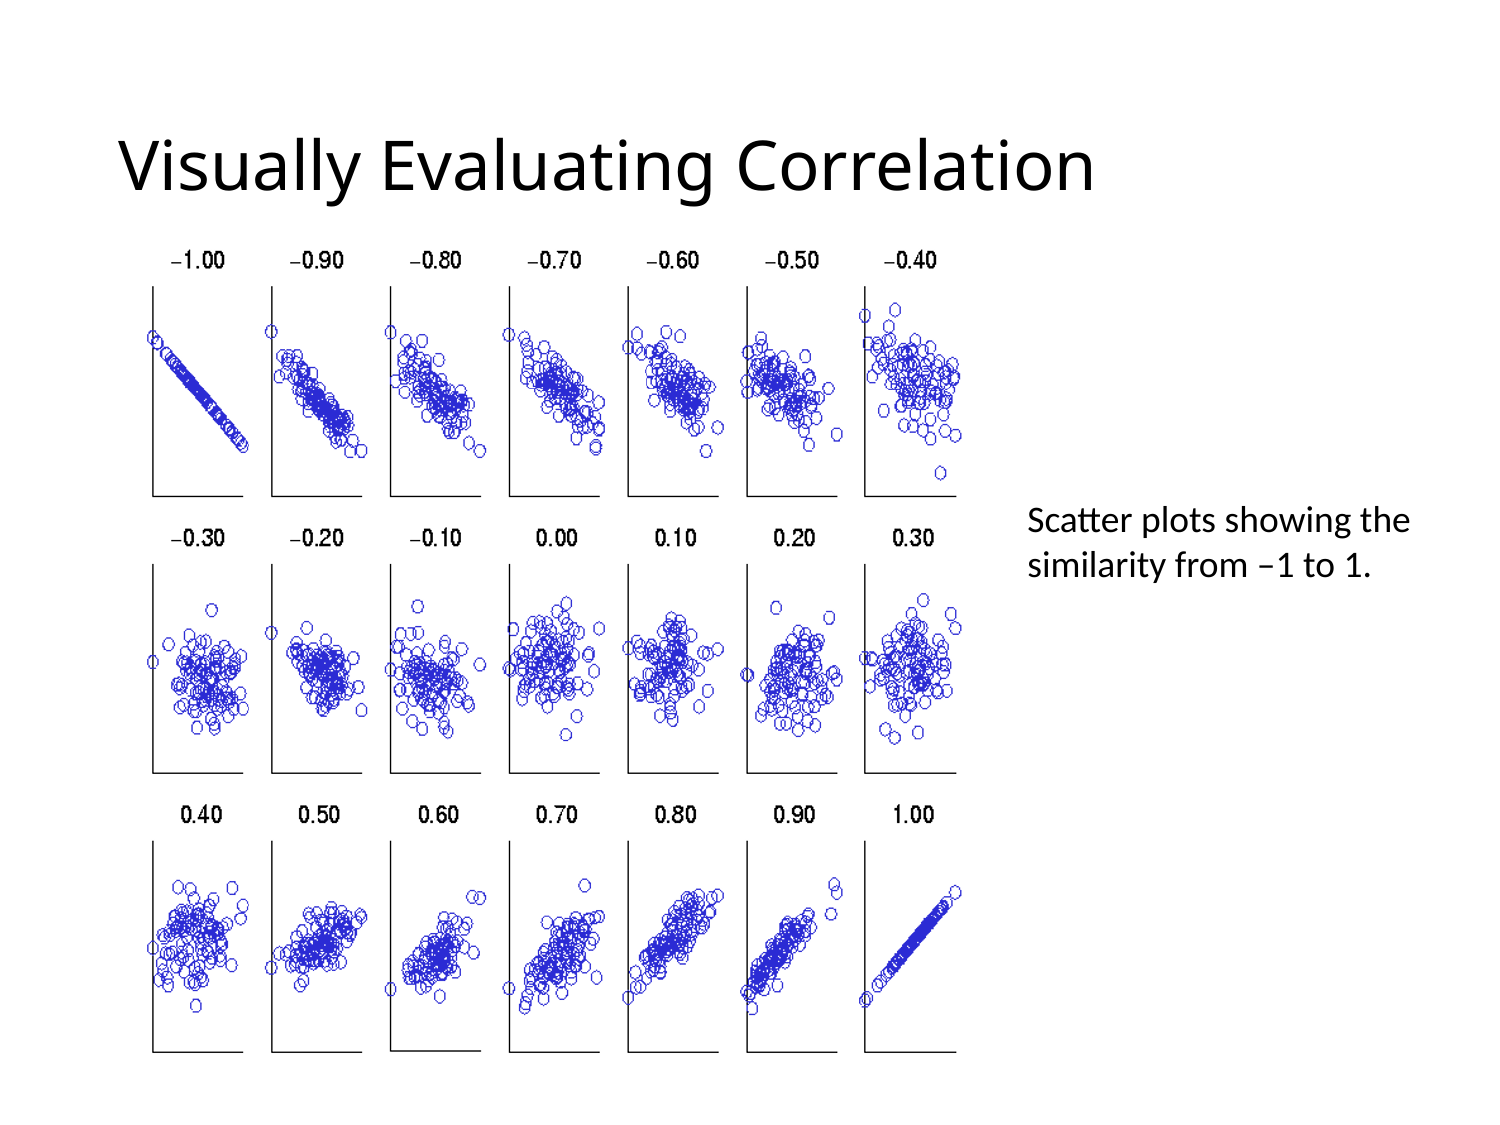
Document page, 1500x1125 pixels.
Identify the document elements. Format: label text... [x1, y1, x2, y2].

text_box Scatter plots showing the similarity from –1 to 1. [1045, 487, 1463, 593]
title Visually Evaluating Correlation [103, 59, 1397, 278]
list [49, 213, 1045, 1092]
